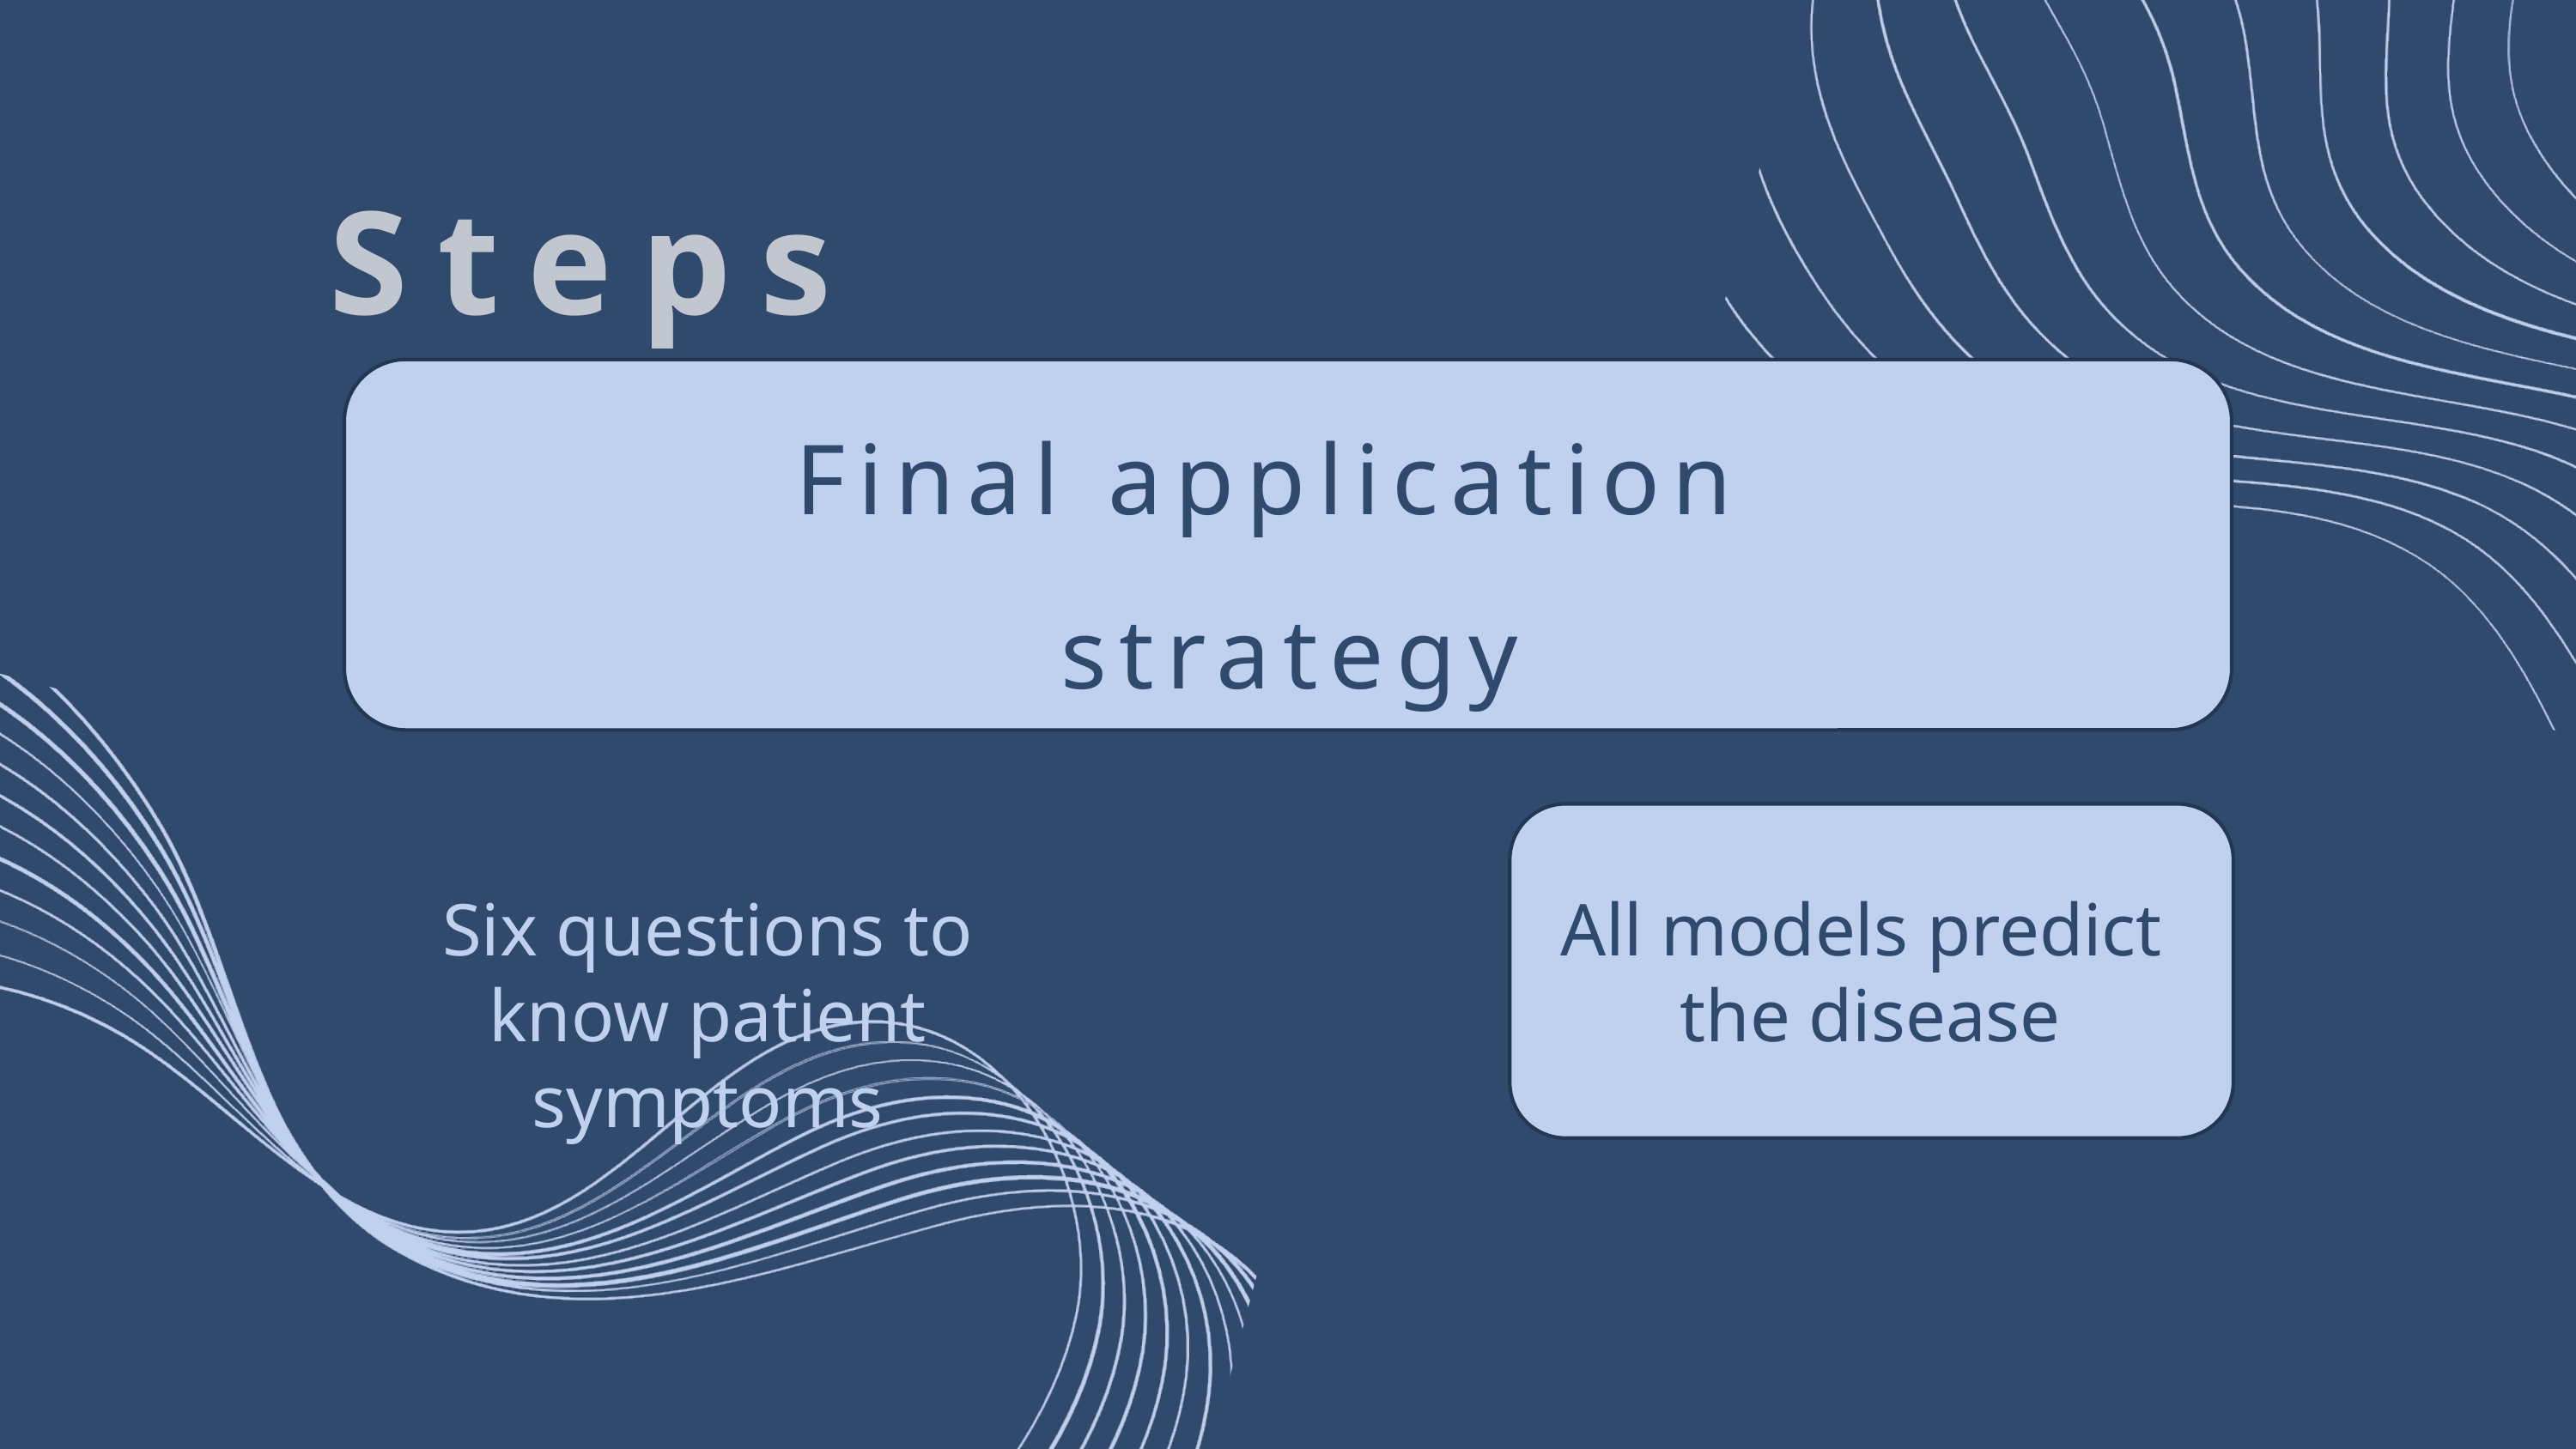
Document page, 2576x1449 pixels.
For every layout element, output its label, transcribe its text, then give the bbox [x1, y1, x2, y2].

text_box All models predict the disease [1510, 877, 2232, 1063]
text_box Six questions to know patient symptoms [343, 878, 1072, 1149]
text_box [342, 403, 345, 687]
text_box Final application strategy [345, 359, 2233, 708]
text_box [1508, 802, 2236, 1140]
text_box [356, 708, 2220, 732]
text_box [0, 673, 1324, 1449]
text_box Steps [0, 0, 1303, 343]
text_box [1710, 0, 2576, 737]
